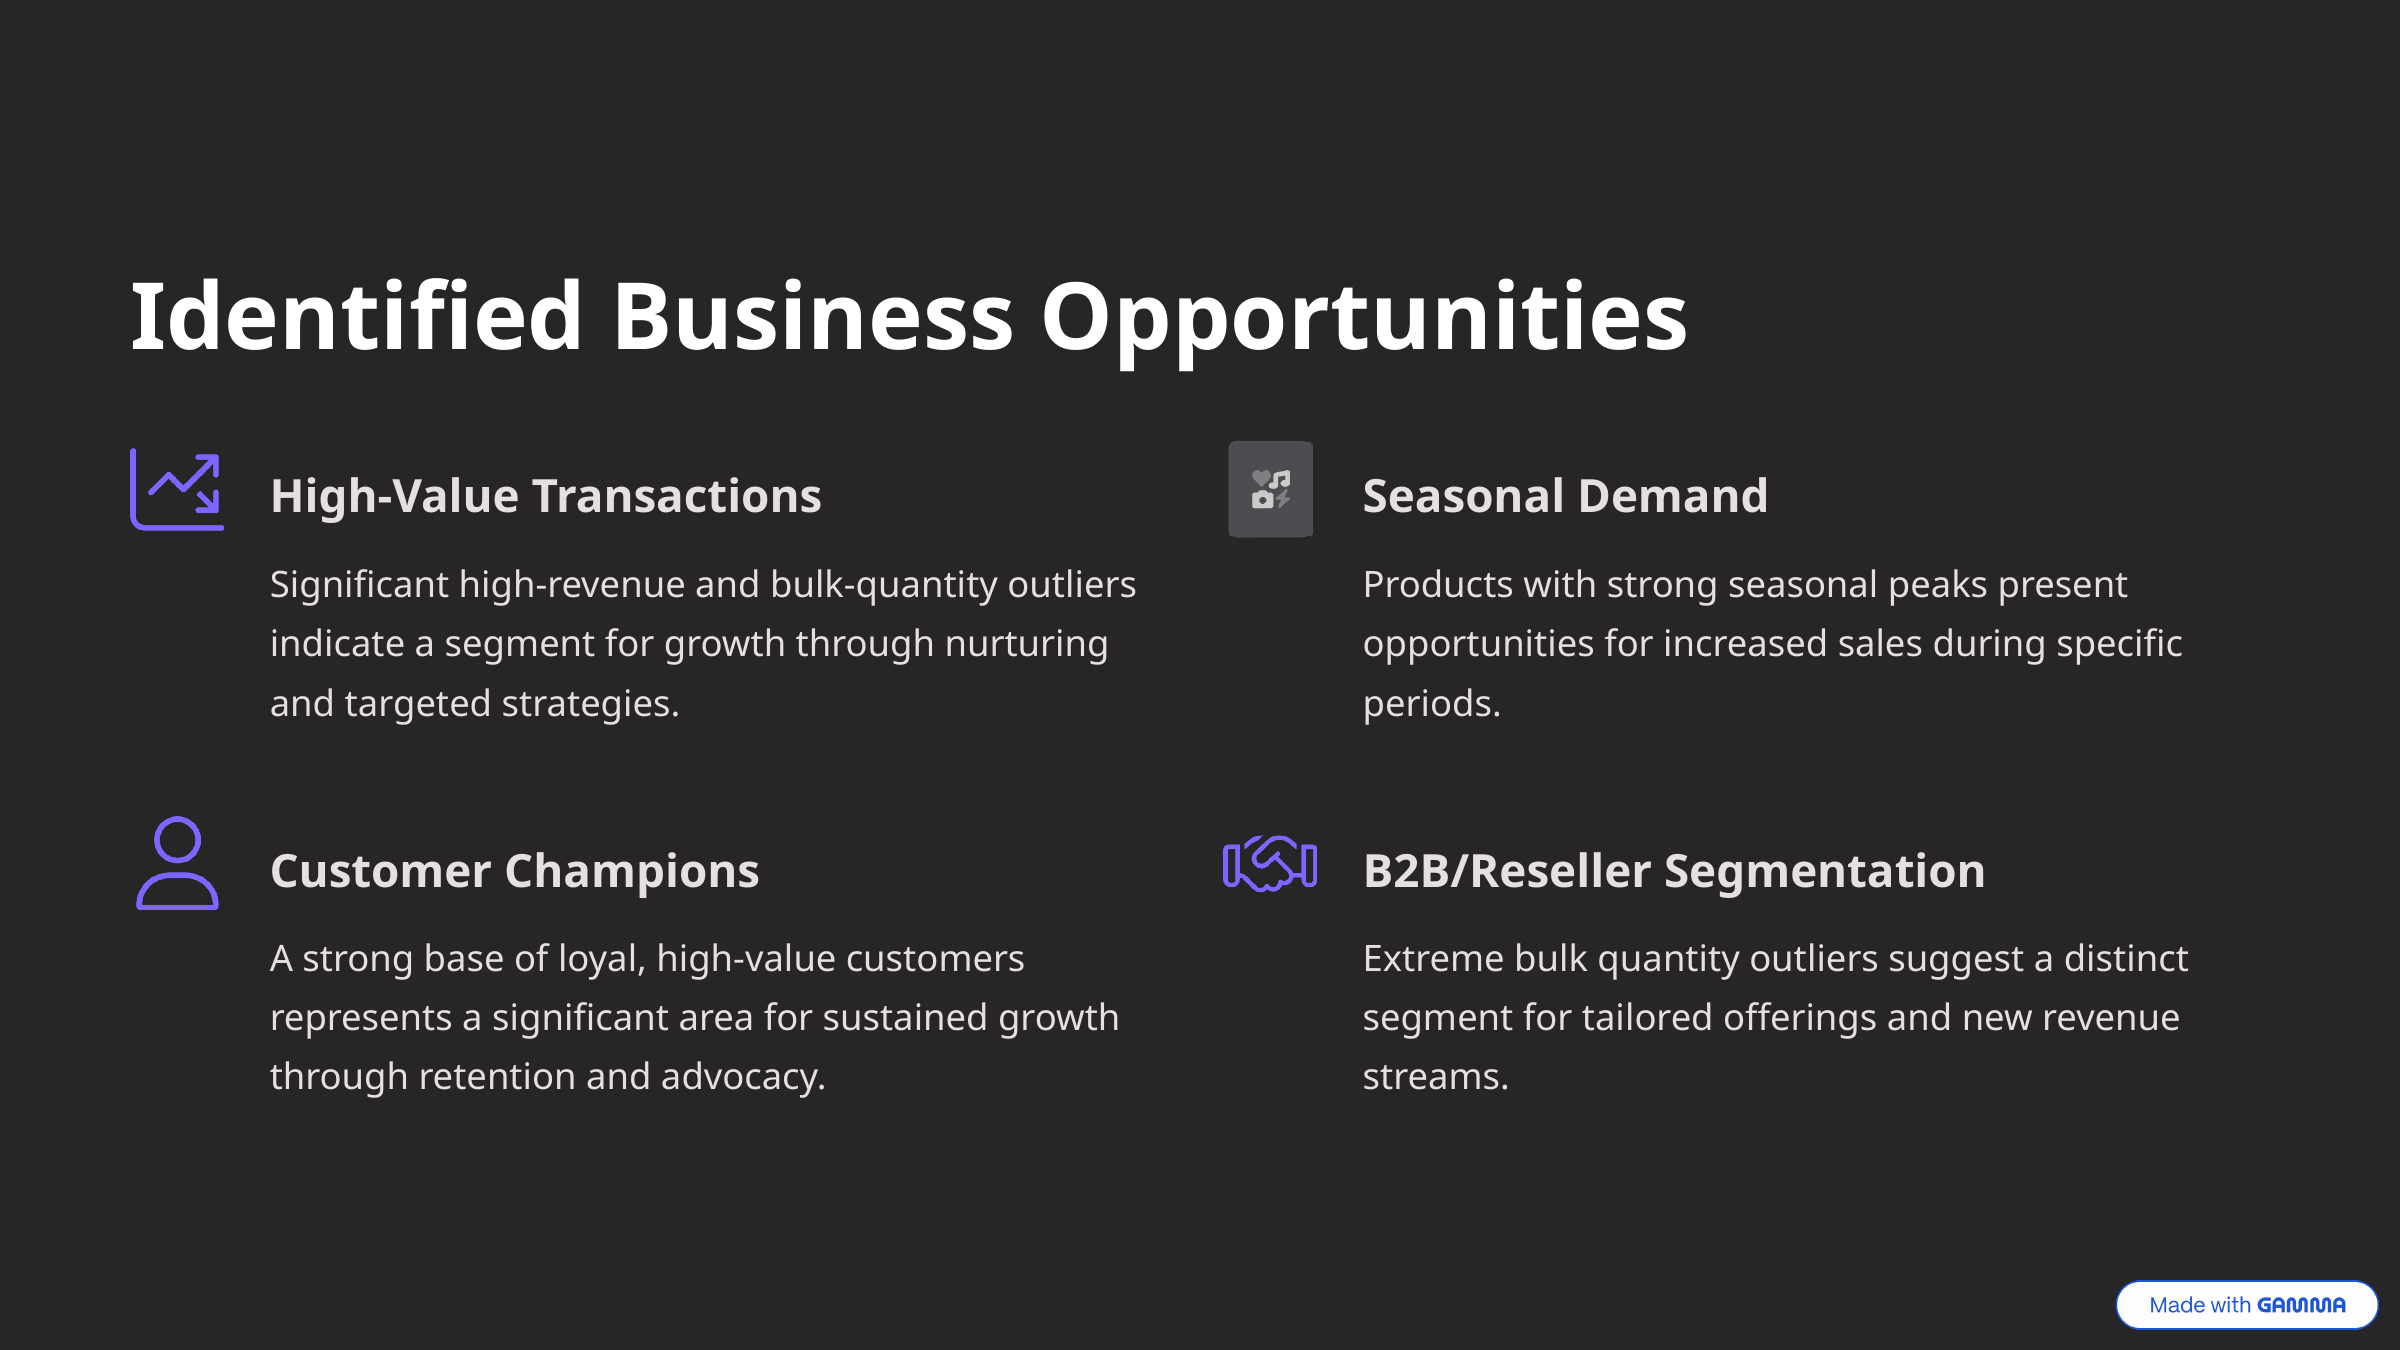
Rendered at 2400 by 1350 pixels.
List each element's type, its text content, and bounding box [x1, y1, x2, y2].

text_box Customer Champions [269, 838, 763, 897]
text_box B2B/Reseller Segmentation [1362, 838, 1984, 897]
text_box High-Value Transactions [269, 464, 831, 523]
text_box Extreme bulk quantity outliers suggest a distinct segment for tailored offerings and new revenue streams. [1362, 919, 2270, 1098]
text_box A strong base of loyal, high-value customers represents a significant area for sustained growth through retention and advocacy. [269, 919, 1177, 1098]
picture [1223, 442, 1317, 536]
text_box Identified Business Opportunities [130, 251, 1651, 369]
picture [130, 442, 224, 536]
picture [1223, 816, 1317, 910]
picture [2106, 1271, 2389, 1339]
text_box Seasonal Demand [1362, 464, 1828, 523]
picture [130, 816, 224, 910]
text_box Significant high-revenue and bulk-quantity outliers indicate a segment for growth through nurturing and targeted strategies. [269, 545, 1177, 724]
text_box Products with strong seasonal peaks present opportunities for increased sales during specific periods. [1362, 545, 2270, 724]
